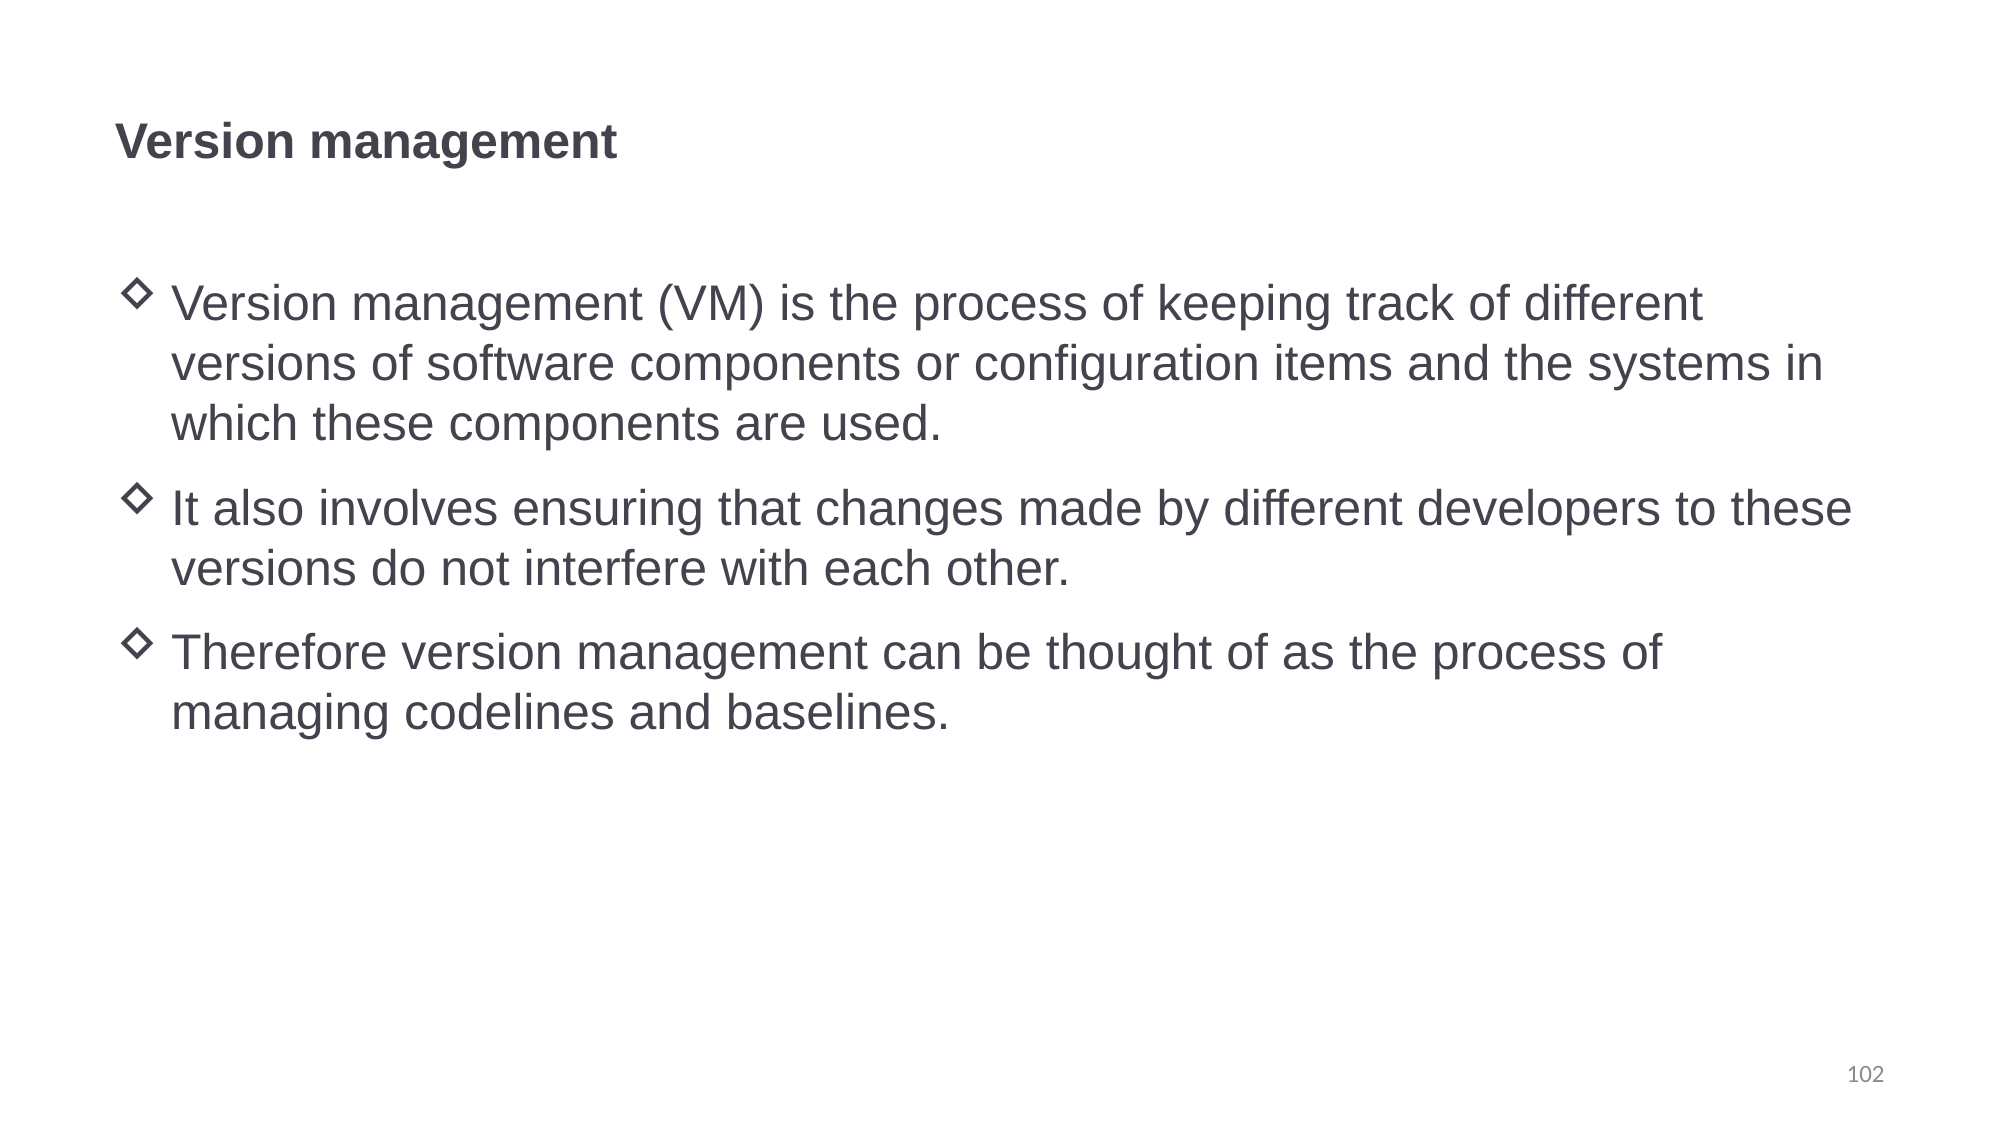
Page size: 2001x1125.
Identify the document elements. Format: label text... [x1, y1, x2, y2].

slide_number 102 [1433, 1042, 1900, 1103]
title Version management [99, 44, 1696, 233]
list Version management (VM) is the process of keeping track of different versions of software components or configuration items and the systems in which these components are used. It also involves ensuring that changes made by different developers to these versions do not interfere with each other. Therefore version management can be thought of as the process of managing codelines and baselines. [99, 262, 1900, 1005]
